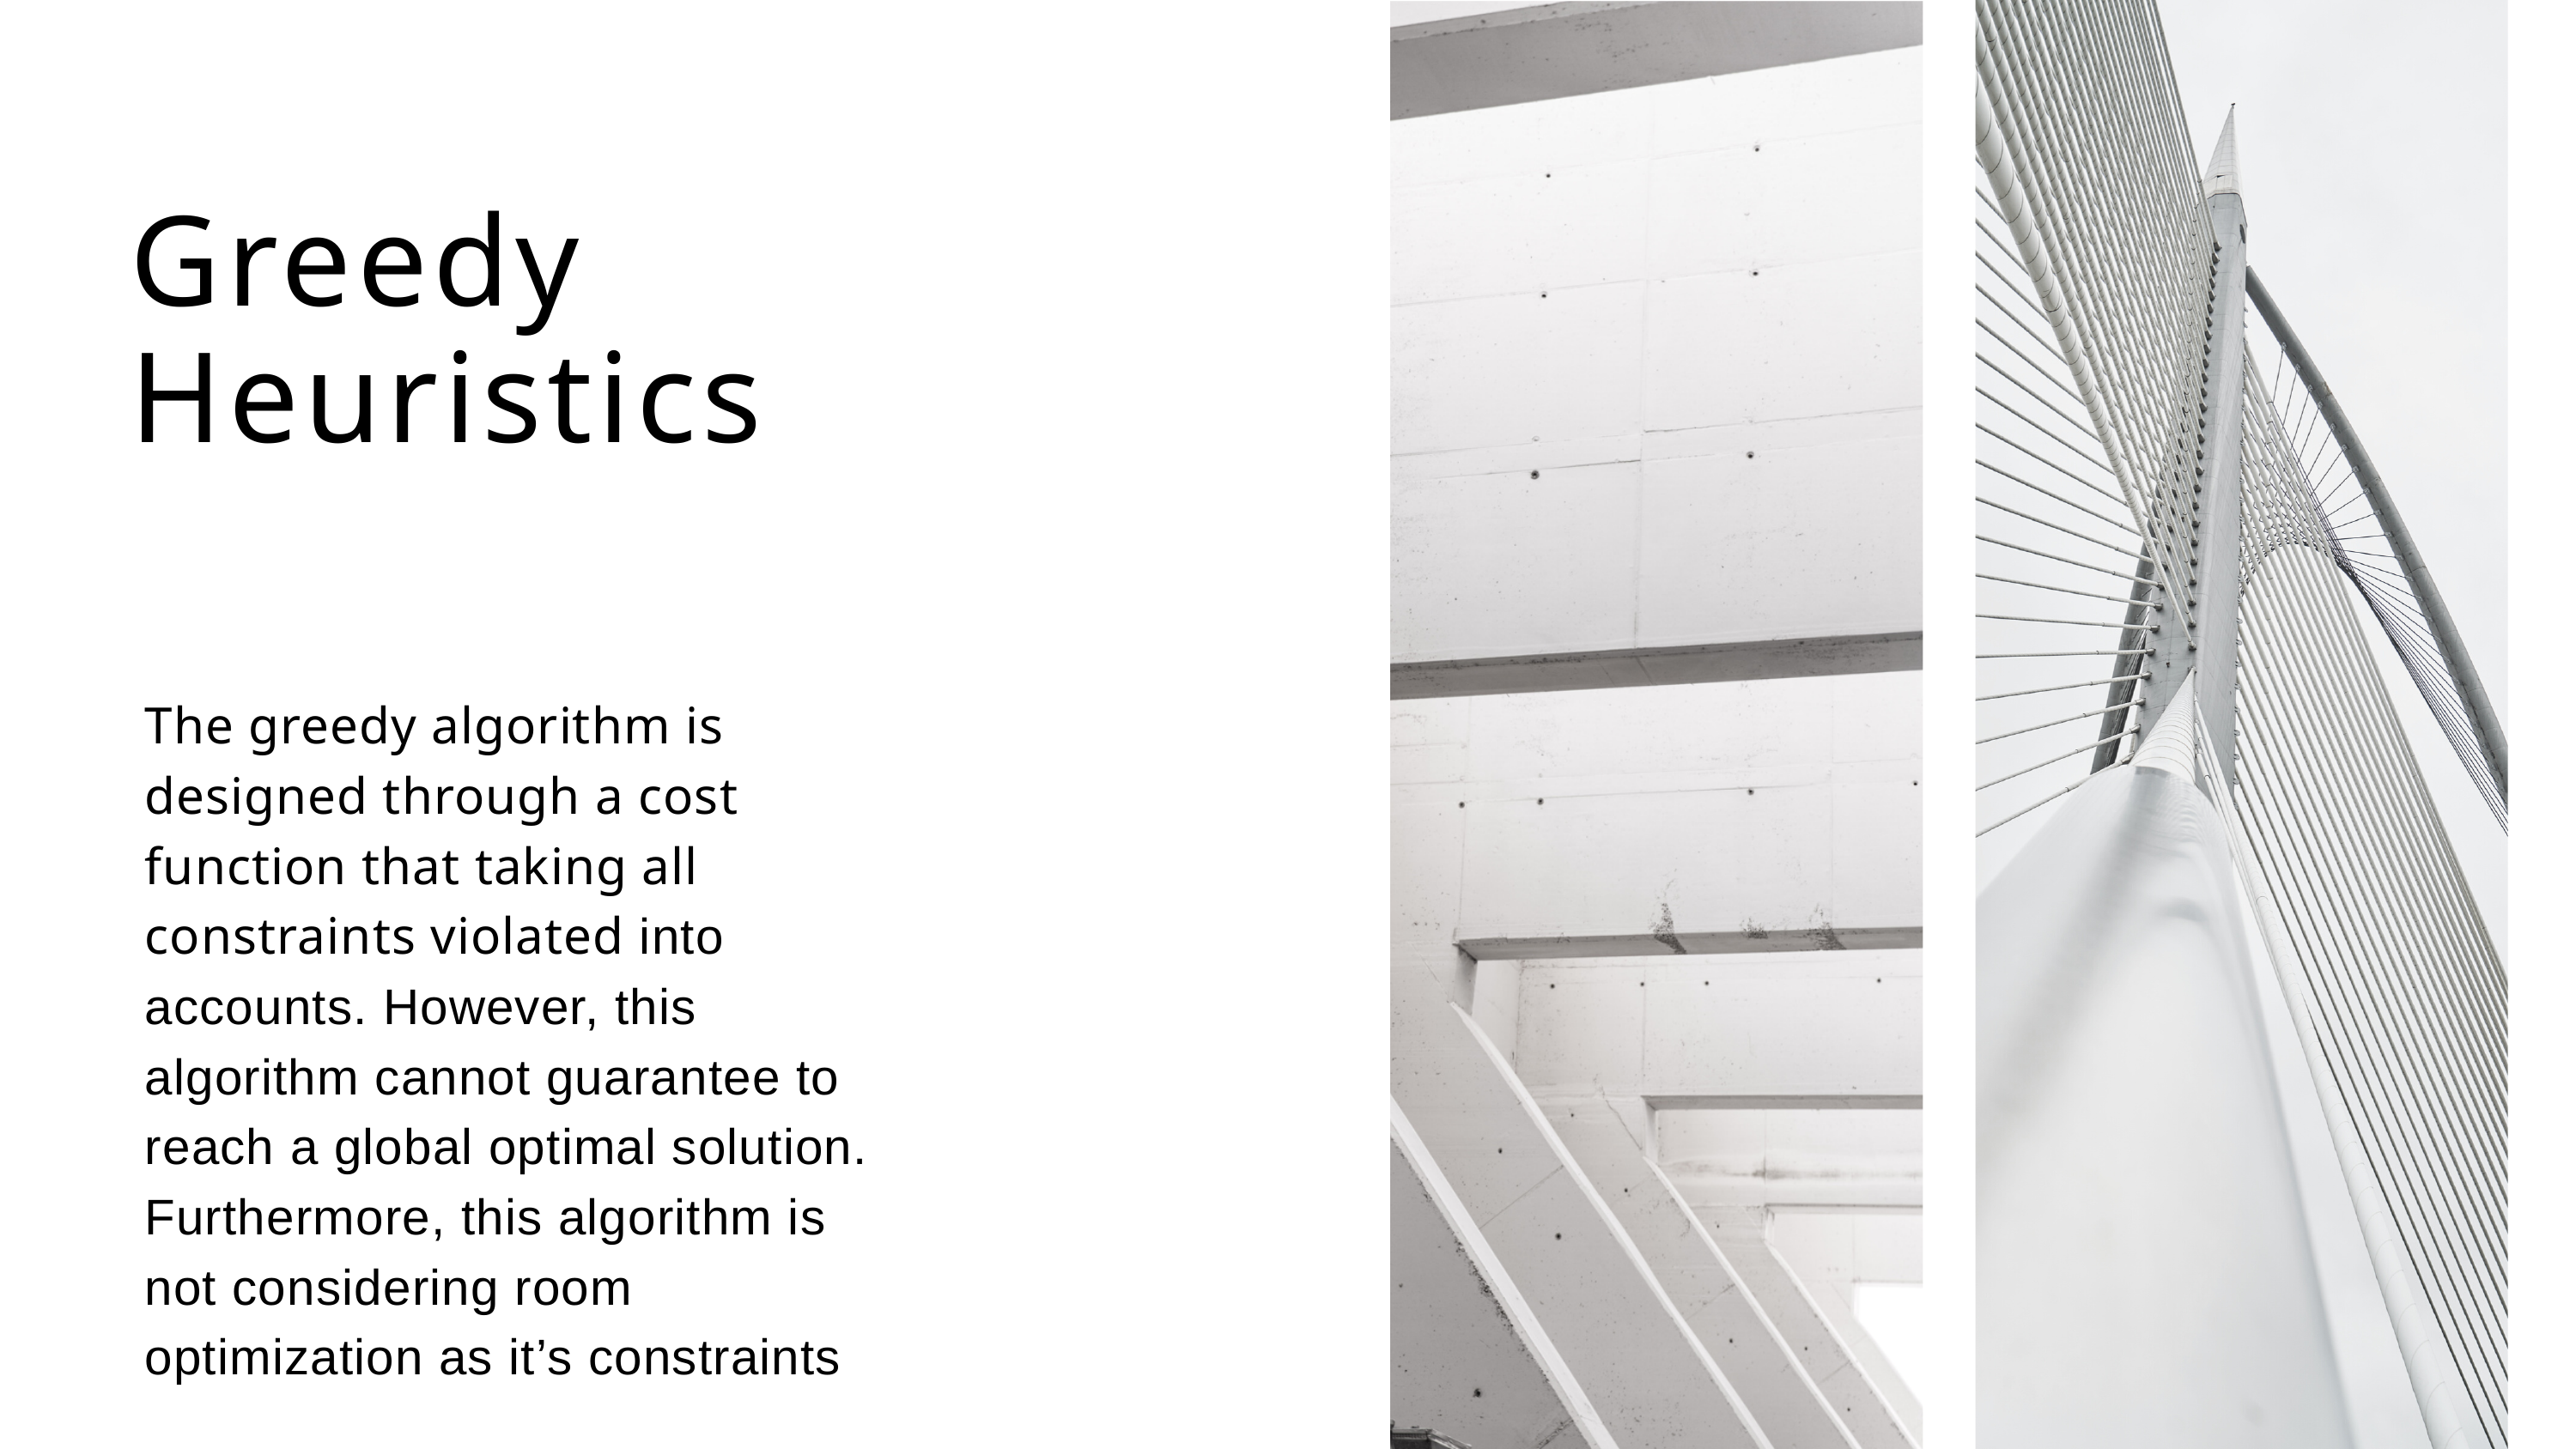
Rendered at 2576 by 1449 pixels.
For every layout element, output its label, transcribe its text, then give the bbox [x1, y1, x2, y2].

text_box Greedy Heuristics [130, 195, 1040, 468]
picture [932, 0, 2509, 1449]
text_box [144, 564, 999, 1378]
